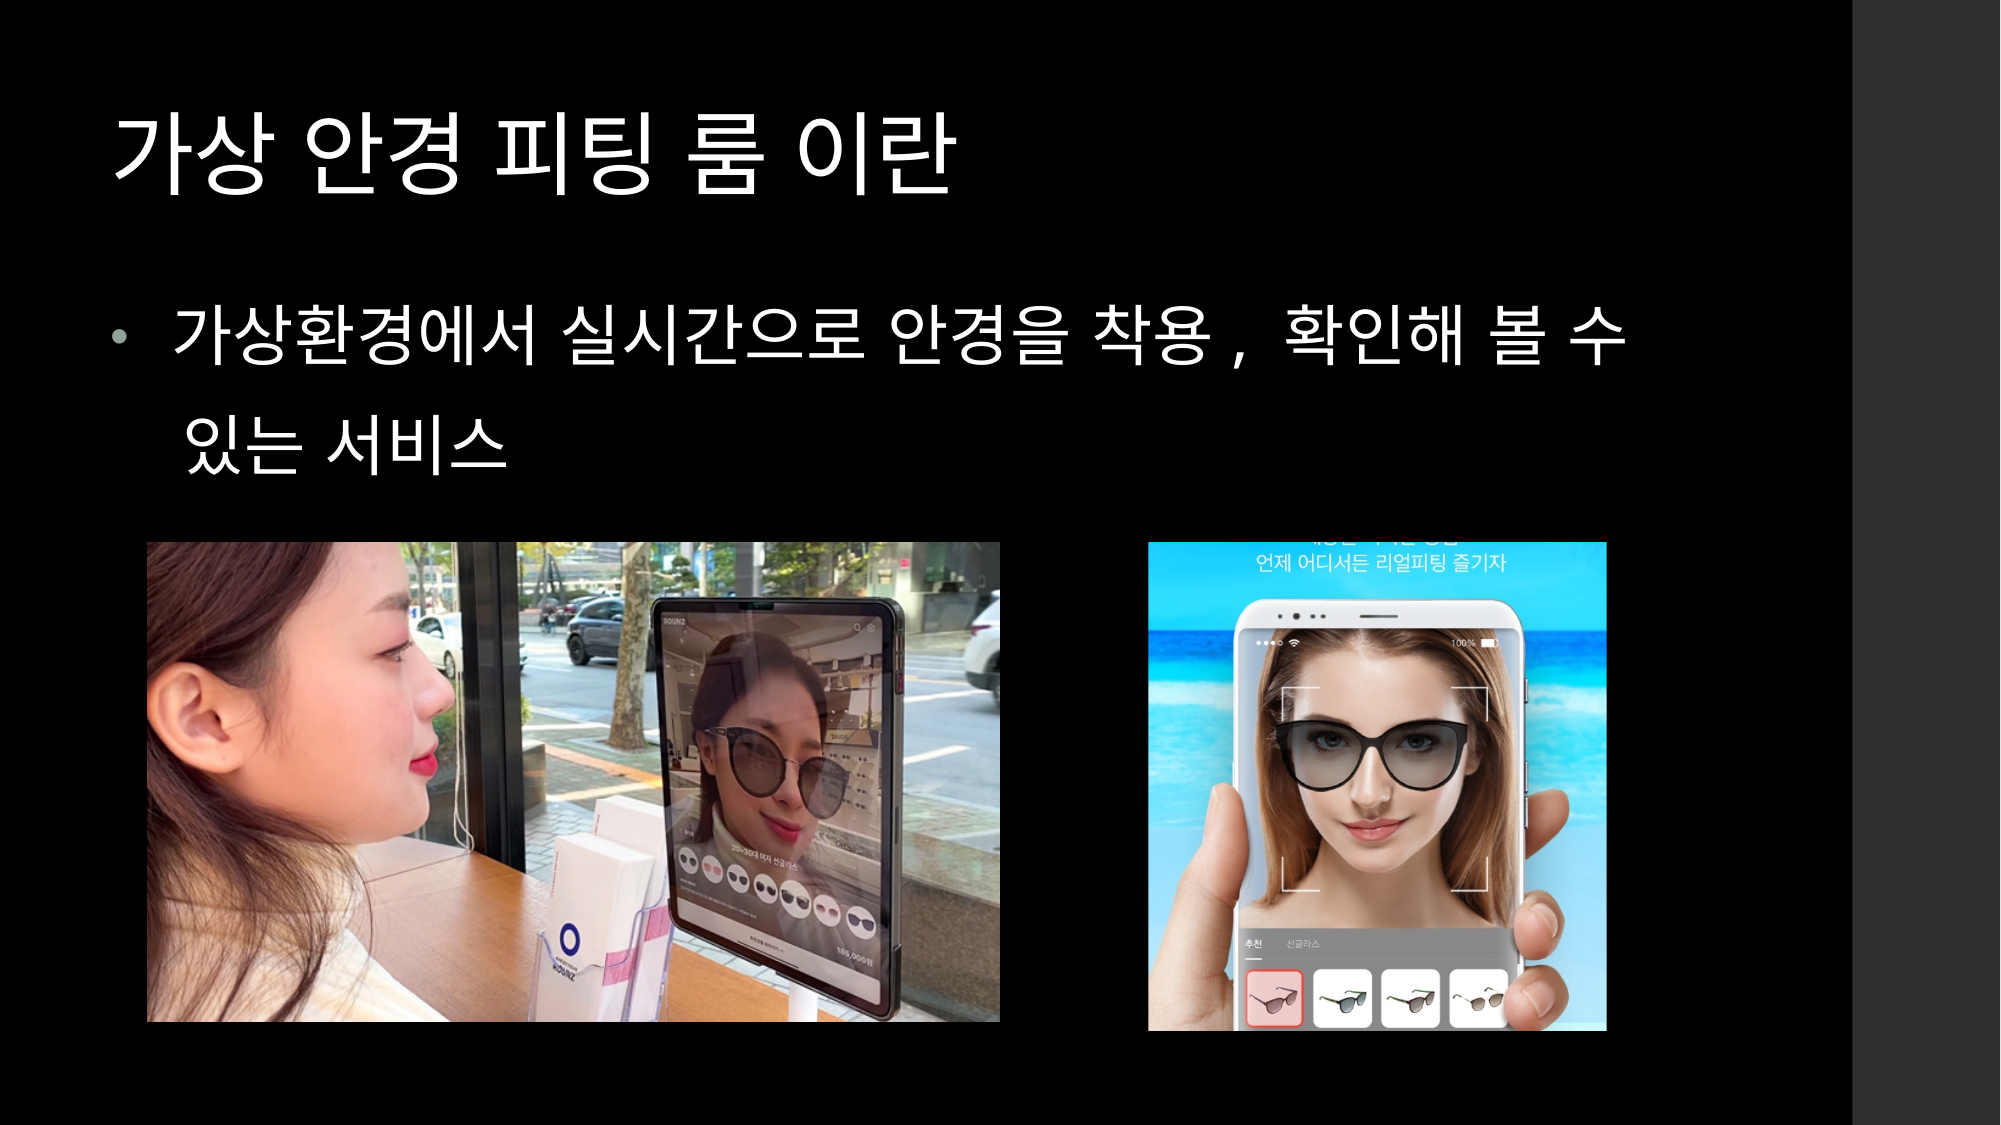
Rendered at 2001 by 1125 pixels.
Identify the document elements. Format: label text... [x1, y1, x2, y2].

picture [1148, 541, 1607, 1031]
title 가상 안경 피팅 룸 이란 [94, 52, 1685, 217]
text_box 가상환경에서 실시간으로 안경을 착용, 확인해 볼 수 있는 서비스 [94, 292, 1853, 499]
picture [147, 541, 1001, 1022]
